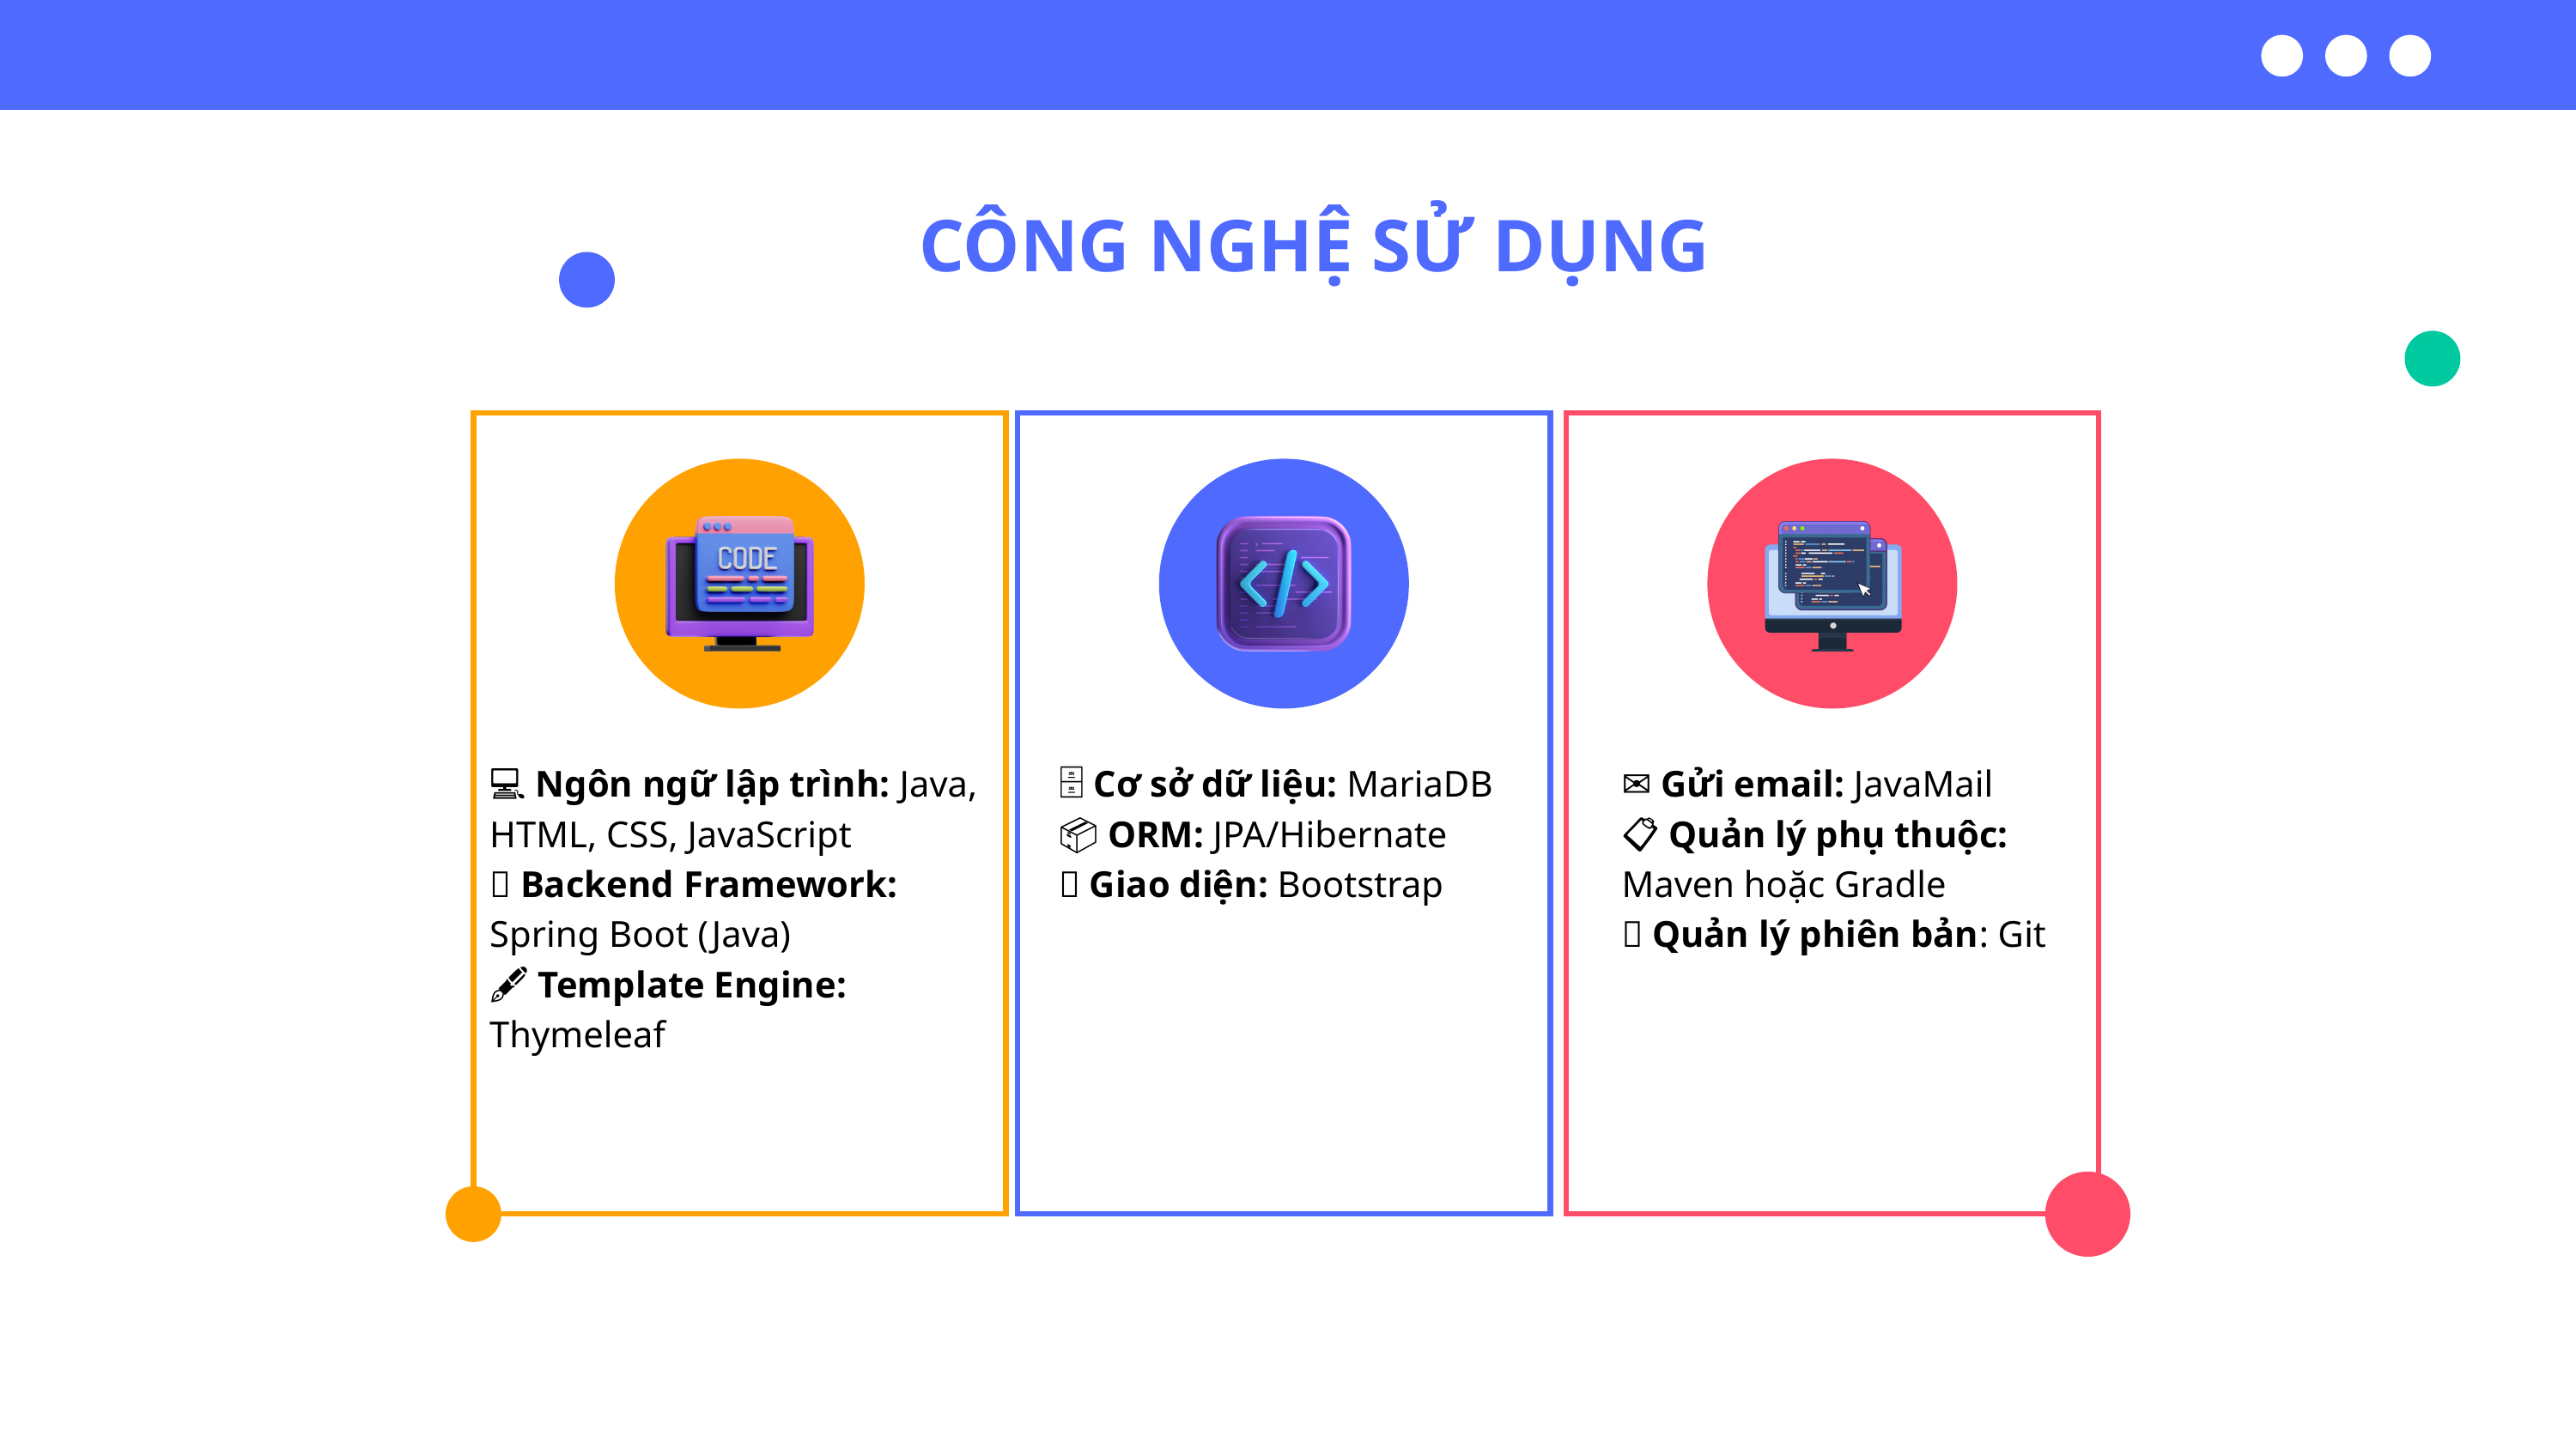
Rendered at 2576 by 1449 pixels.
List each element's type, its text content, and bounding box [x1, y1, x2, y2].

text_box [2404, 330, 2461, 387]
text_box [445, 1185, 502, 1243]
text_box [2389, 34, 2432, 77]
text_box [2324, 34, 2367, 77]
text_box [473, 412, 1006, 1215]
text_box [614, 458, 866, 709]
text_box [0, 0, 2576, 110]
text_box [2261, 34, 2304, 77]
text_box CÔNG NGHỆ SỬ DỤNG [919, 185, 1728, 286]
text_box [1158, 458, 1410, 709]
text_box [2044, 1171, 2131, 1258]
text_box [558, 252, 616, 308]
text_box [1017, 412, 1551, 1215]
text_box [1565, 412, 2099, 1215]
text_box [1707, 458, 1958, 709]
